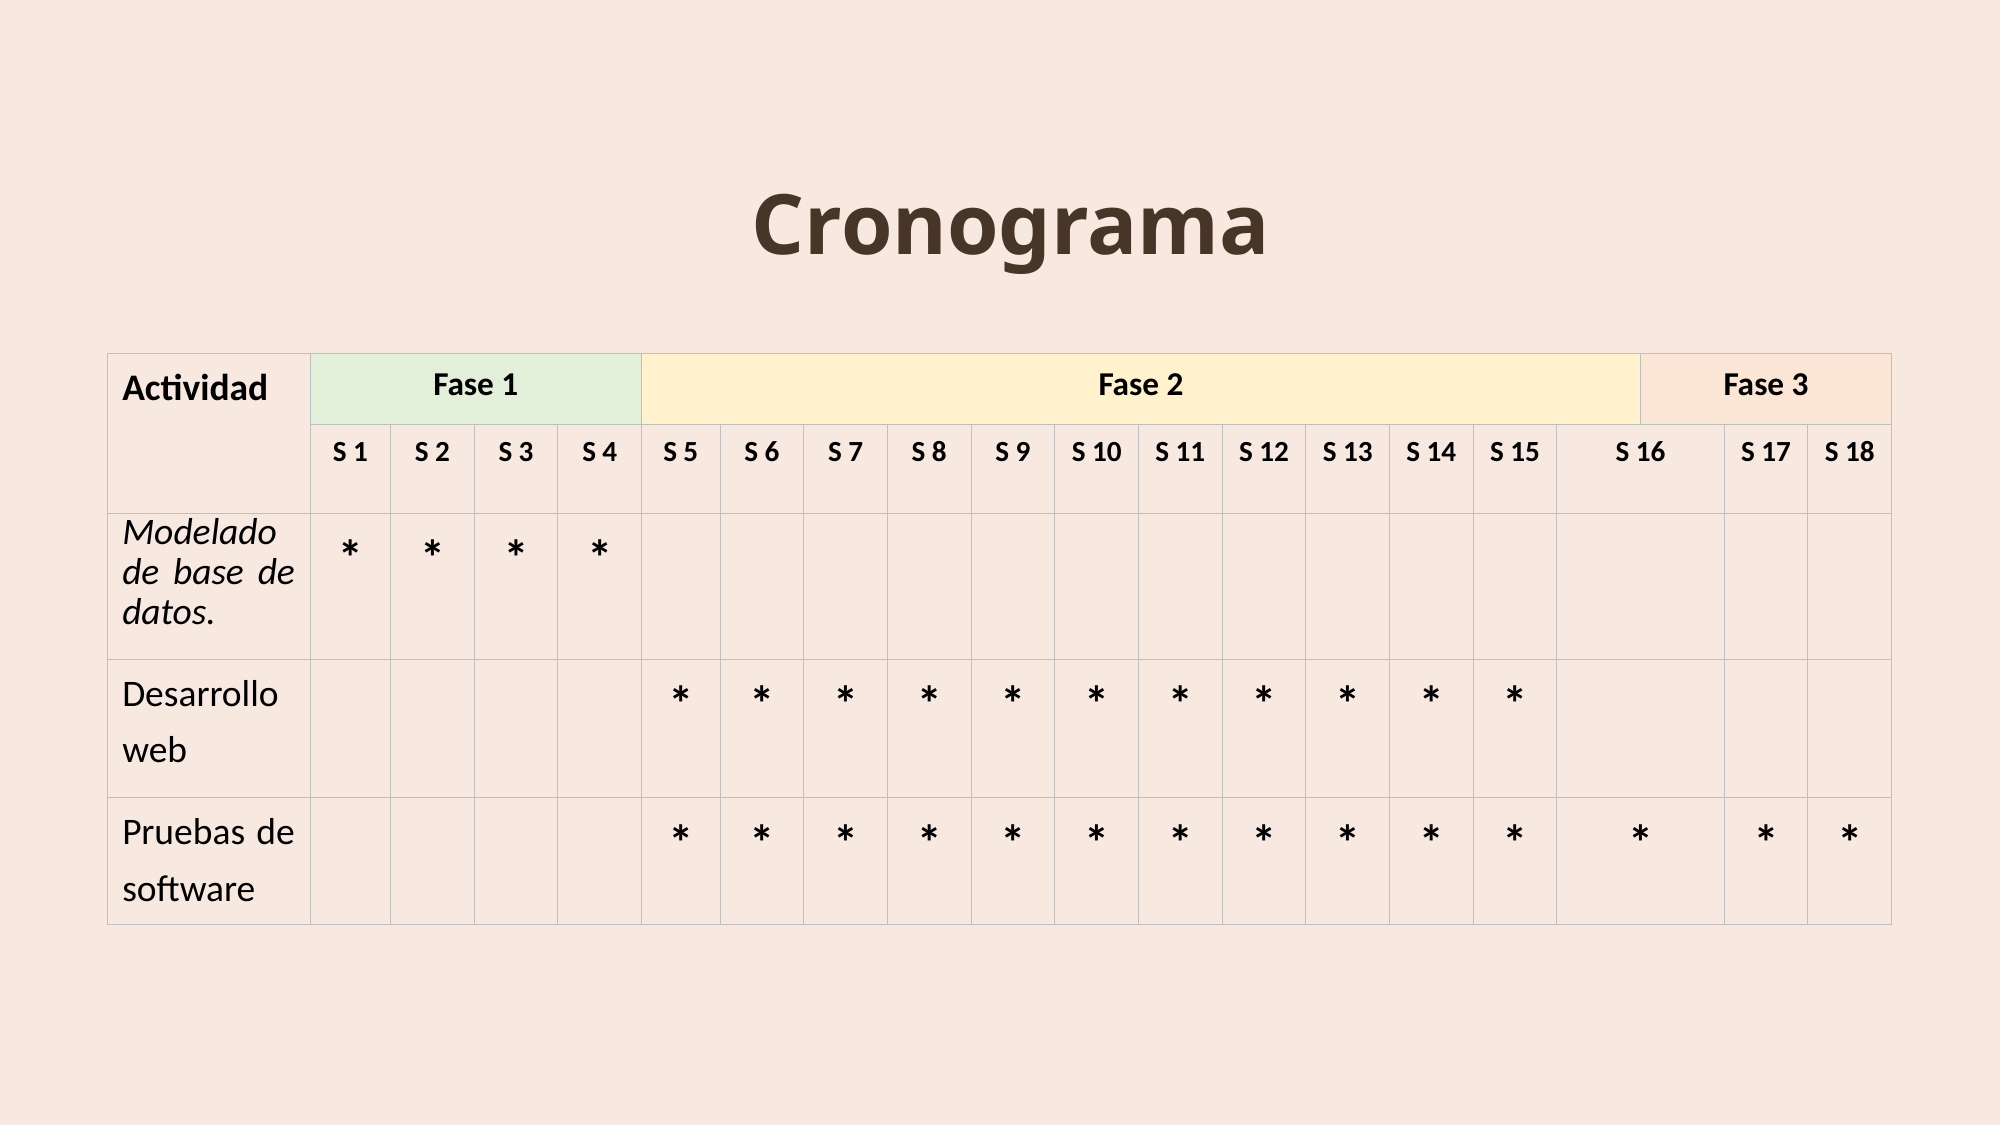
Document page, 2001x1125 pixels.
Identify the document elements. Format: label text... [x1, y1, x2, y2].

table_cell S 11 [1139, 425, 1222, 513]
table_cell * [1139, 798, 1222, 924]
table_cell * [1390, 798, 1473, 924]
table_cell [475, 660, 557, 797]
table_cell S 3 [475, 425, 557, 513]
table_cell S 16 [1557, 425, 1724, 513]
table_cell [558, 798, 641, 924]
title Cronograma [446, 109, 1576, 334]
table_cell S 4 [558, 425, 641, 513]
table_cell * [1557, 798, 1724, 924]
table_cell * [475, 514, 557, 659]
table_cell Desarrollo web [108, 660, 310, 797]
table_cell Modelado de base de datos. [108, 514, 310, 659]
table_cell * [721, 798, 803, 924]
table_cell * [1223, 660, 1305, 797]
table_cell S 15 [1474, 425, 1556, 513]
table_cell * [391, 514, 474, 659]
table_cell [391, 798, 474, 924]
table_cell [642, 514, 720, 659]
table_cell * [1223, 798, 1305, 924]
table_cell * [1725, 798, 1807, 924]
table_cell [804, 514, 887, 659]
table_cell * [1474, 660, 1556, 797]
table_cell S 9 [972, 425, 1054, 513]
table_cell S 2 [391, 425, 474, 513]
table_cell * [972, 798, 1054, 924]
table_cell * [804, 660, 887, 797]
table_cell [721, 514, 803, 659]
table_cell * [1474, 798, 1556, 924]
table_cell * [721, 660, 803, 797]
table_cell * [642, 798, 720, 924]
table_cell * [804, 798, 887, 924]
table_cell S 1 [311, 425, 390, 513]
table_cell [1725, 660, 1807, 797]
table_cell [1139, 514, 1222, 659]
table_cell [1390, 514, 1473, 659]
table_cell S 17 [1725, 425, 1807, 513]
table_cell * [1055, 660, 1138, 797]
table_cell S 8 [888, 425, 971, 513]
table_cell [1306, 514, 1389, 659]
table_cell * [1139, 660, 1222, 797]
table_cell * [558, 514, 641, 659]
table_cell [558, 660, 641, 797]
table_cell [1474, 514, 1556, 659]
table_cell S 18 [1808, 425, 1891, 513]
table_cell * [1306, 798, 1389, 924]
table_cell [475, 798, 557, 924]
table_cell [1725, 514, 1807, 659]
table_cell S 10 [1055, 425, 1138, 513]
table_cell [1557, 514, 1724, 659]
table_cell [311, 660, 390, 797]
table_cell * [1808, 798, 1891, 924]
table_cell S 7 [804, 425, 887, 513]
table_cell S 5 [642, 425, 720, 513]
table_cell [1808, 660, 1891, 797]
table_cell S 12 [1223, 425, 1305, 513]
table_cell * [888, 660, 971, 797]
table_cell [1808, 514, 1891, 659]
table_header Fase 3 [1641, 354, 1891, 424]
table_cell * [1306, 660, 1389, 797]
table_cell S 13 [1306, 425, 1389, 513]
table_cell [972, 514, 1054, 659]
table_cell S 14 [1390, 425, 1473, 513]
table_header Actividad [108, 354, 310, 513]
table_cell [1055, 514, 1138, 659]
table_header Fase 2 [642, 354, 1640, 424]
table_cell [888, 514, 971, 659]
table_cell [311, 798, 390, 924]
table_cell [1557, 660, 1724, 797]
table_cell * [311, 514, 390, 659]
table_cell [391, 660, 474, 797]
table_cell * [972, 660, 1054, 797]
table_cell * [1055, 798, 1138, 924]
table_header Fase 1 [311, 354, 641, 424]
table_cell * [888, 798, 971, 924]
table_cell * [642, 660, 720, 797]
table_cell Pruebas de software [108, 798, 310, 924]
table_cell S 6 [721, 425, 803, 513]
table_cell * [1390, 660, 1473, 797]
table_cell [1223, 514, 1305, 659]
